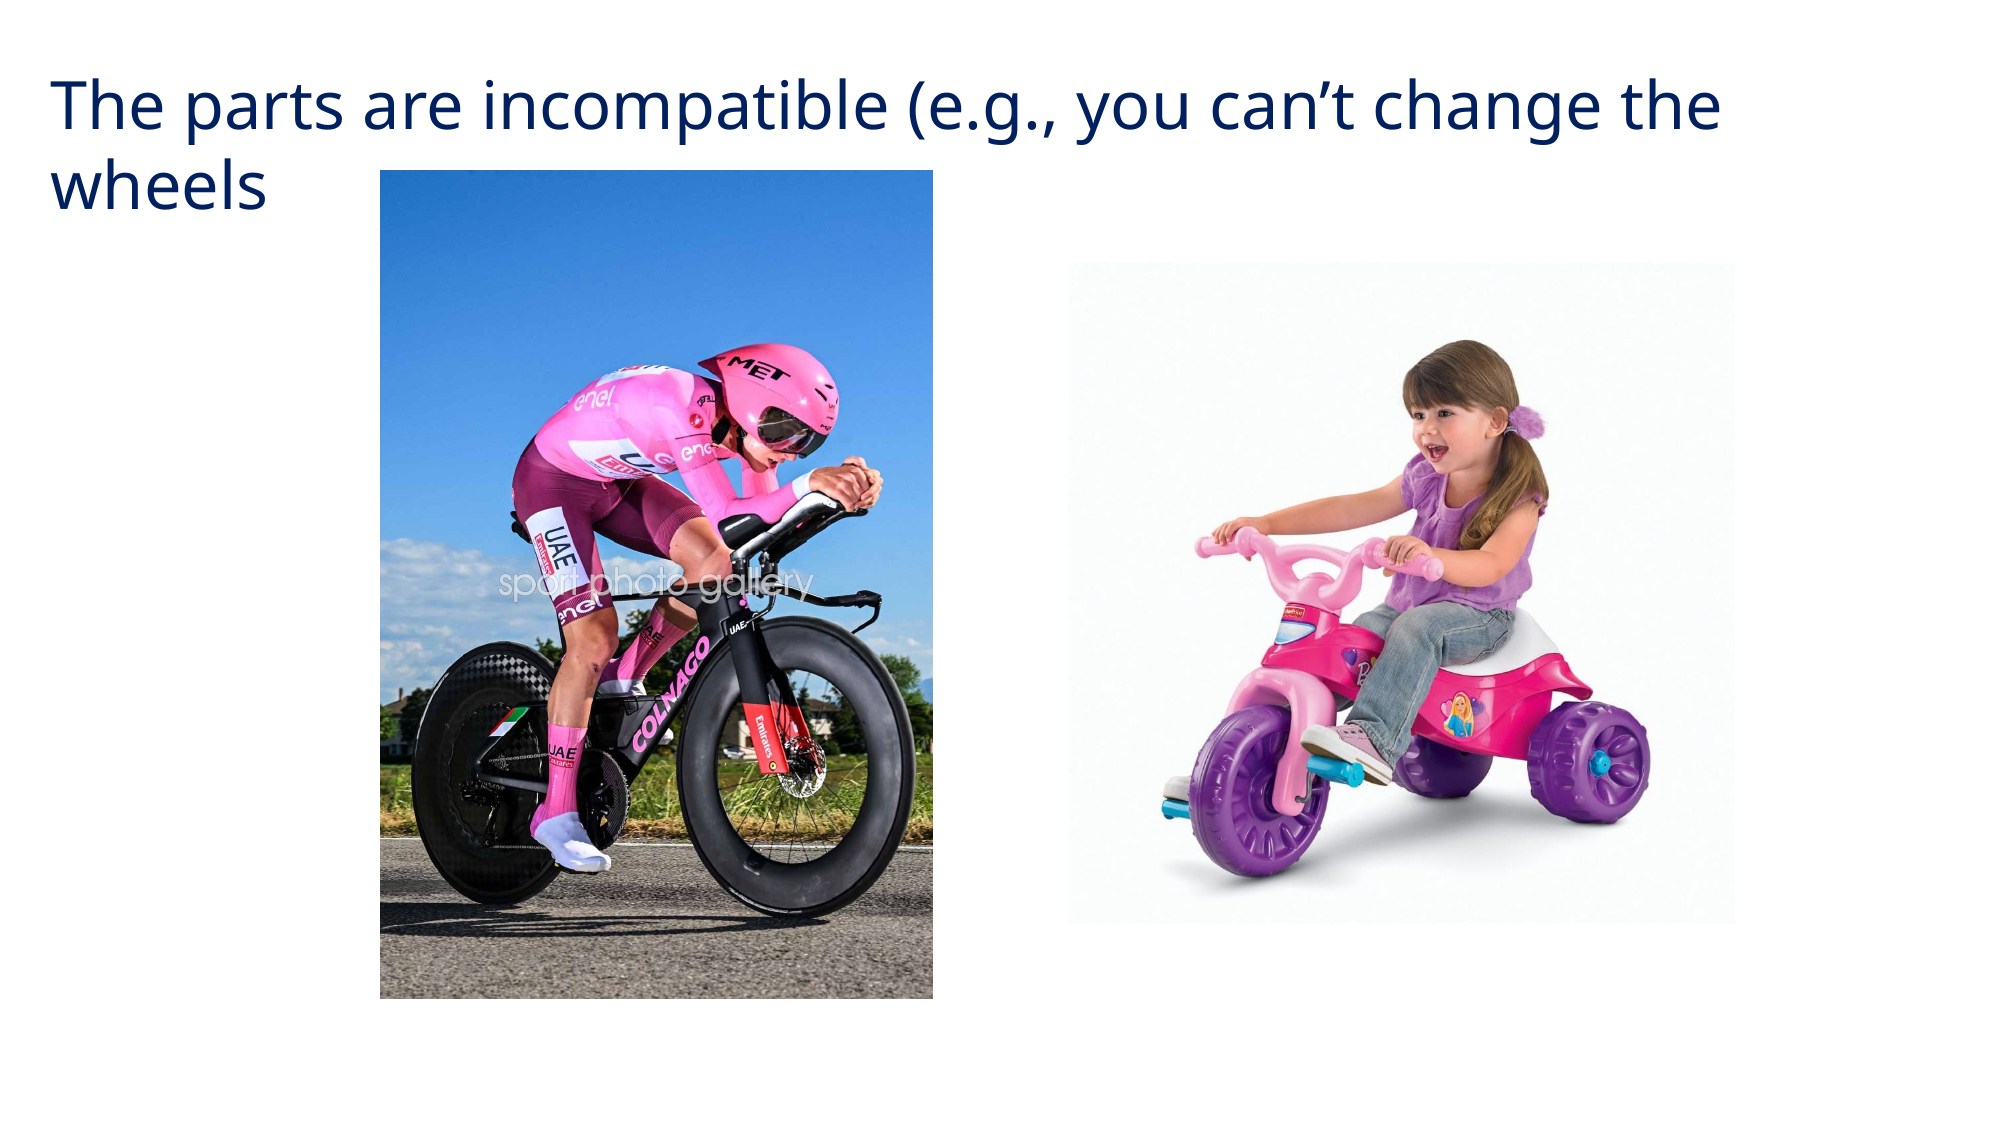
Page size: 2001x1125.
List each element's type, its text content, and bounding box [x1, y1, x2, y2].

picture [1068, 259, 1735, 925]
picture [380, 170, 933, 999]
text_box The parts are incompatible (e.g., you can’t change the wheels [35, 55, 1869, 231]
